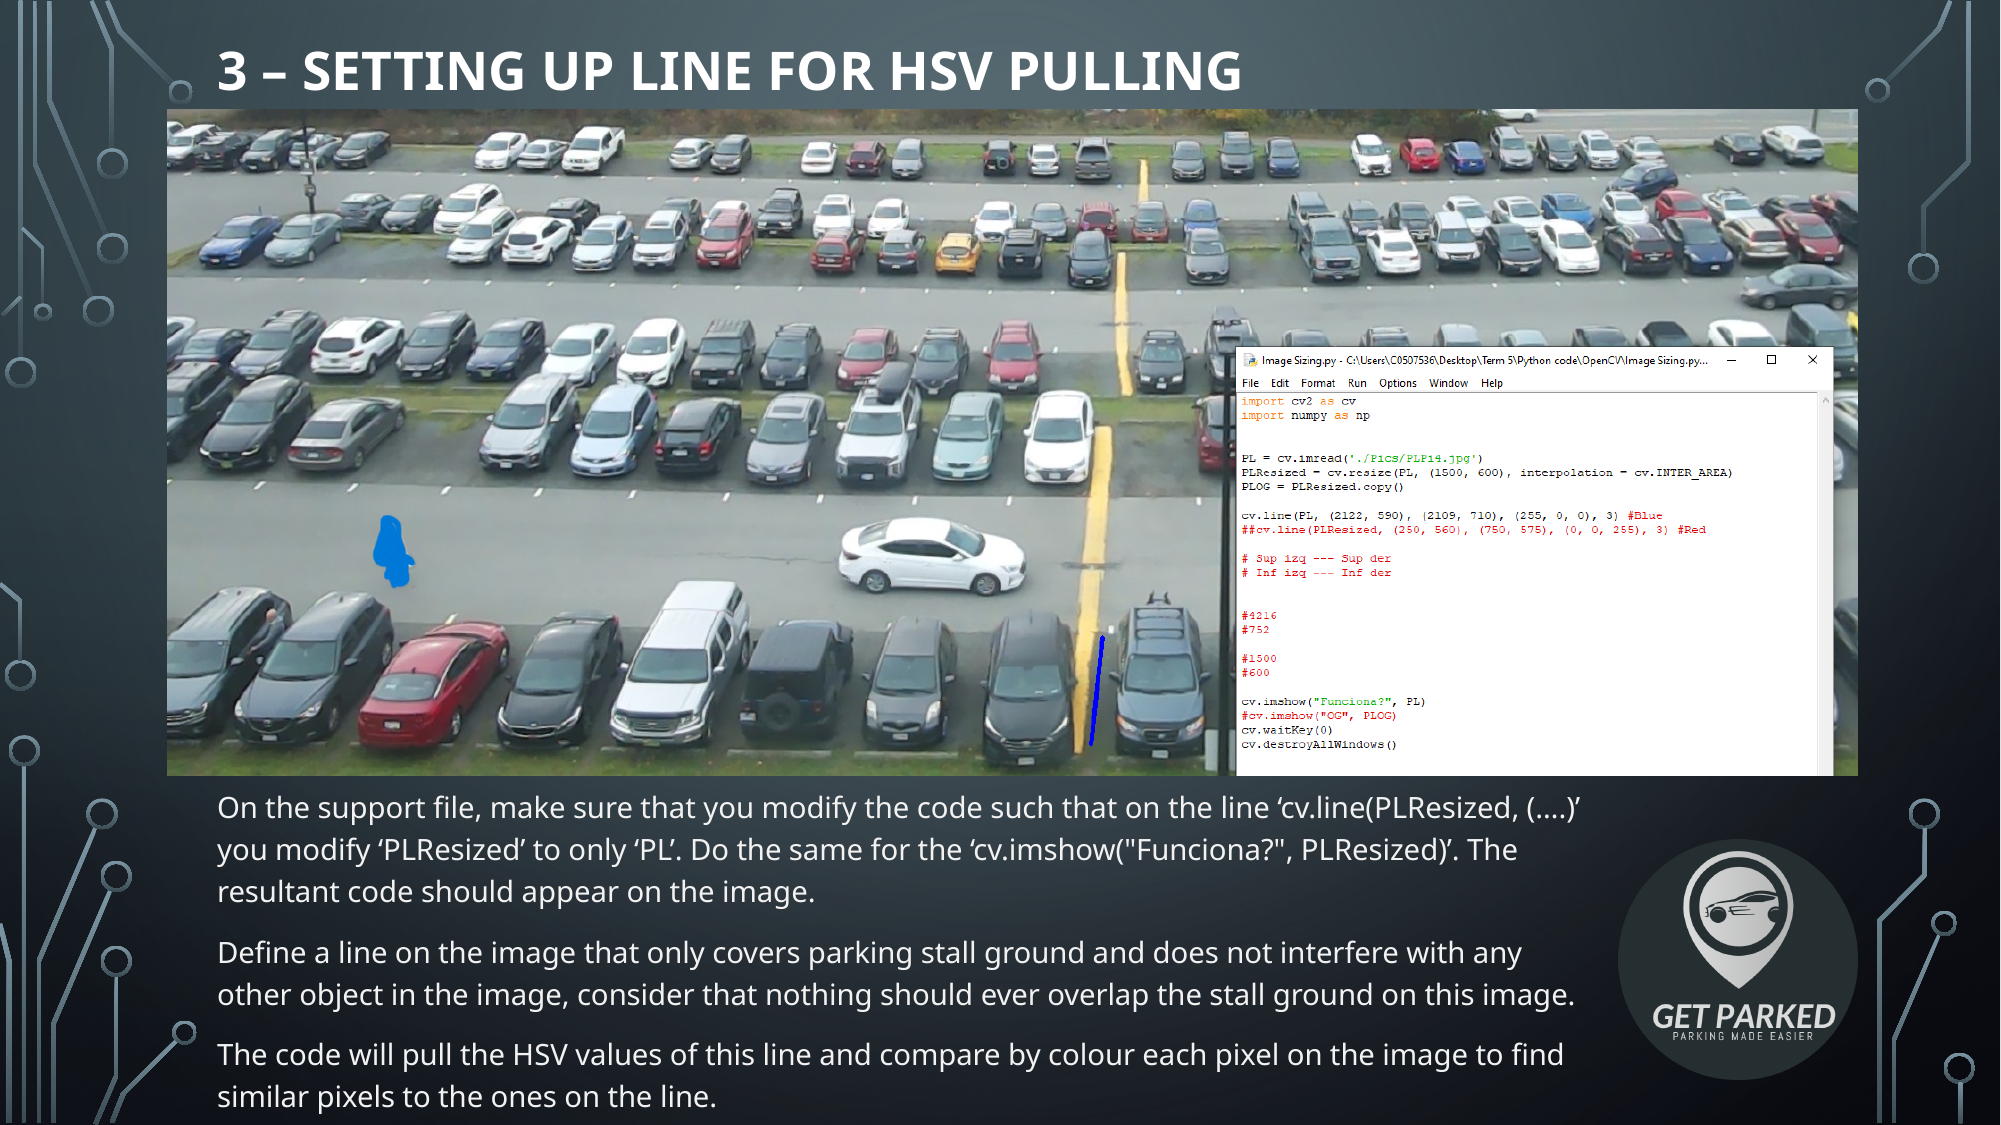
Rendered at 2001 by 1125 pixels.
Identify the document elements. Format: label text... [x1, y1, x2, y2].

list On the support file, make sure that you modify the code such that on the line ‘cv.line(PLResized, (….)’ you modify ‘PLResized’ to only ‘PL’. Do the same for the ‘cv.imshow("Funciona?", PLResized)’. The resultant code should appear on the image. Define a line on the image that only covers parking stall ground and does not interfere with any other object in the image, consider that nothing should ever overlap the stall ground on this image. The code will pull the HSV values of this line and compare by colour each pixel on the image to find similar pixels to the ones on the line. [202, 776, 1619, 1125]
title 3 – Setting Up line for HSV pulling [202, 0, 1288, 109]
picture [1617, 839, 1858, 1080]
picture [166, 109, 1858, 776]
